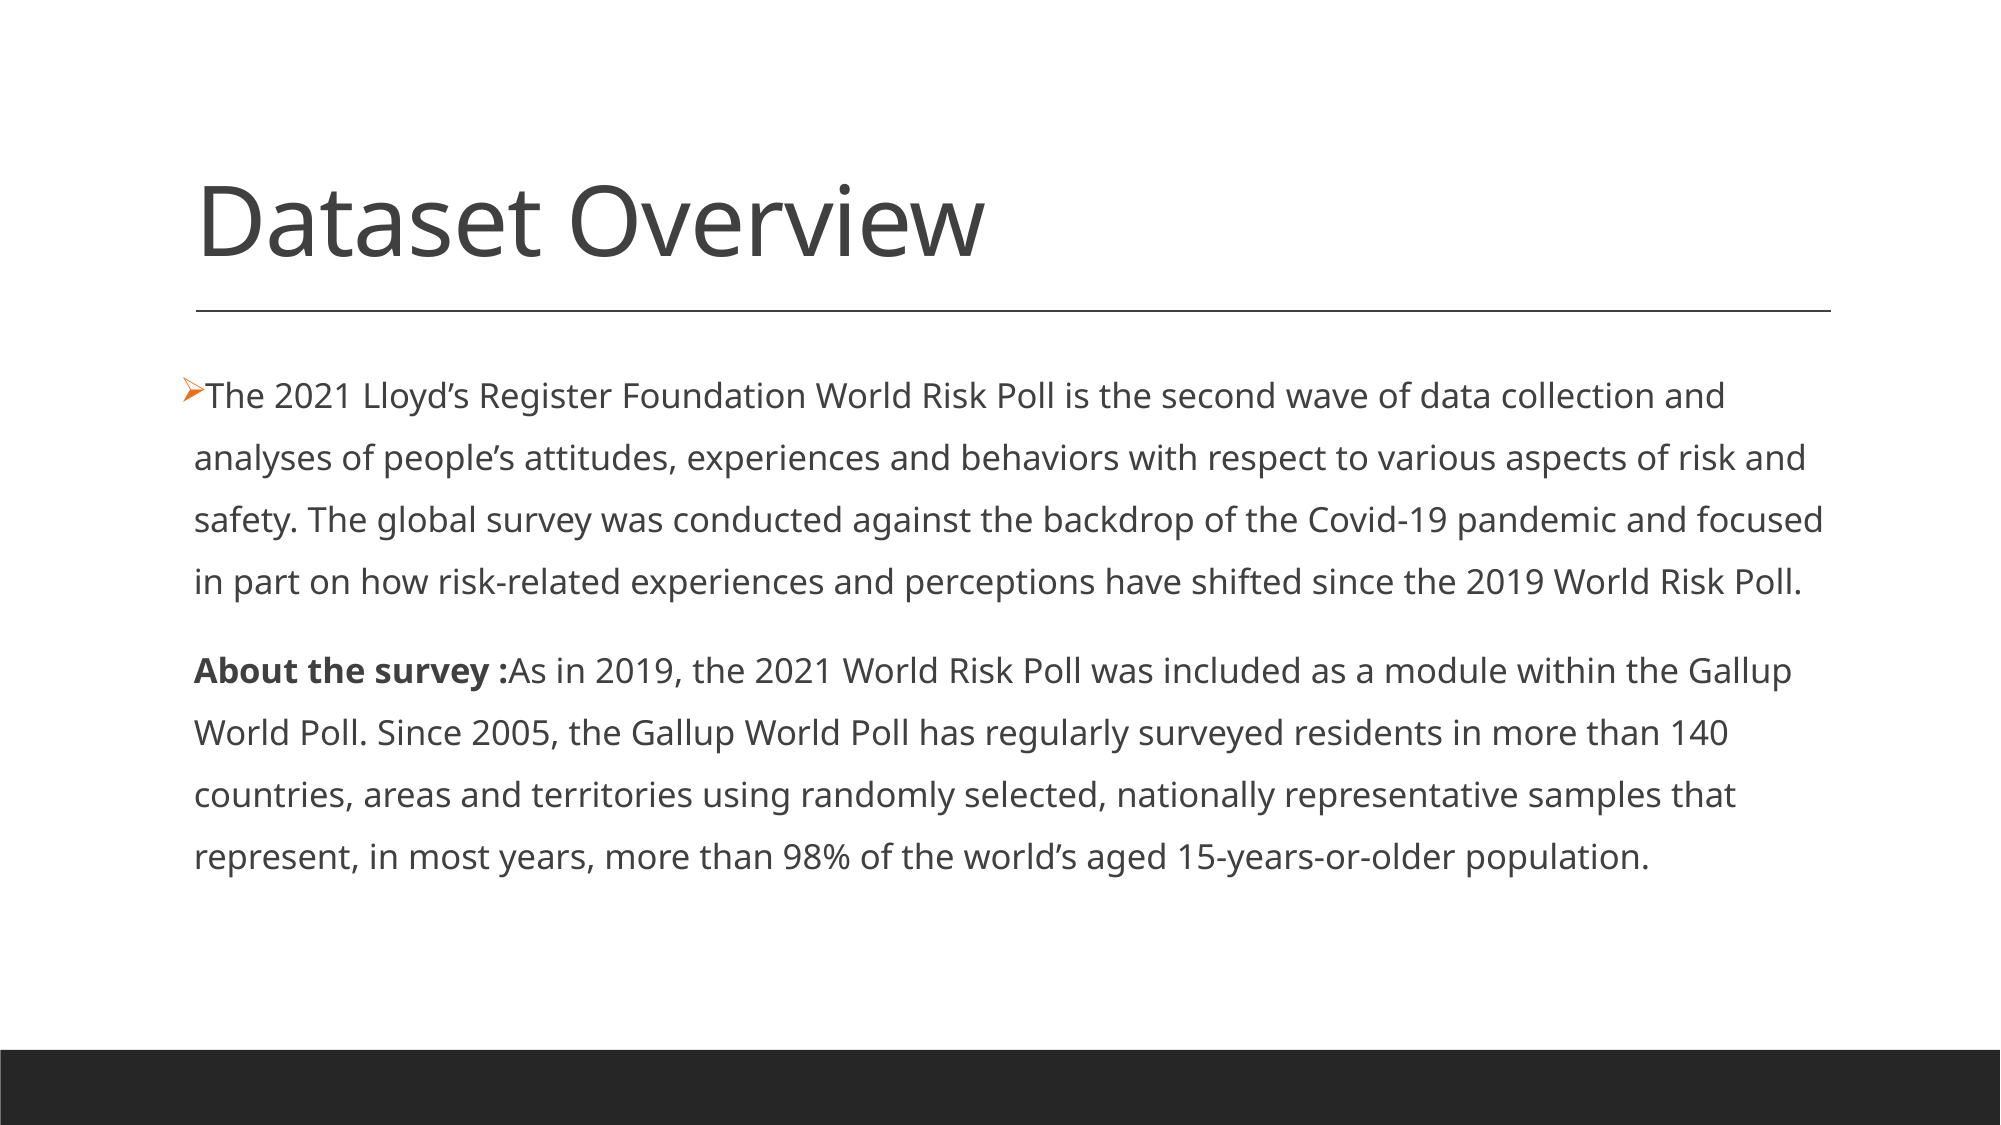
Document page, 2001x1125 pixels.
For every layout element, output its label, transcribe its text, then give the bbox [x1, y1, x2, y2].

title Dataset Overview [180, 47, 1830, 285]
list The 2021 Lloyd’s Register Foundation World Risk Poll is the second wave of data collection and analyses of people’s attitudes, experiences and behaviors with respect to various aspects of risk and safety. The global survey was conducted against the backdrop of the Covid-19 pandemic and focused in part on how risk-related experiences and perceptions have shifted since the 2019 World Risk Poll. About the survey :As in 2019, the 2021 World Risk Poll was included as a module within the Gallup World Poll. Since 2005, the Gallup World Poll has regularly surveyed residents in more than 140 countries, areas and territories using randomly selected, nationally representative samples that represent, in most years, more than 98% of the world’s aged 15-years-or-older population. [180, 345, 1830, 963]
